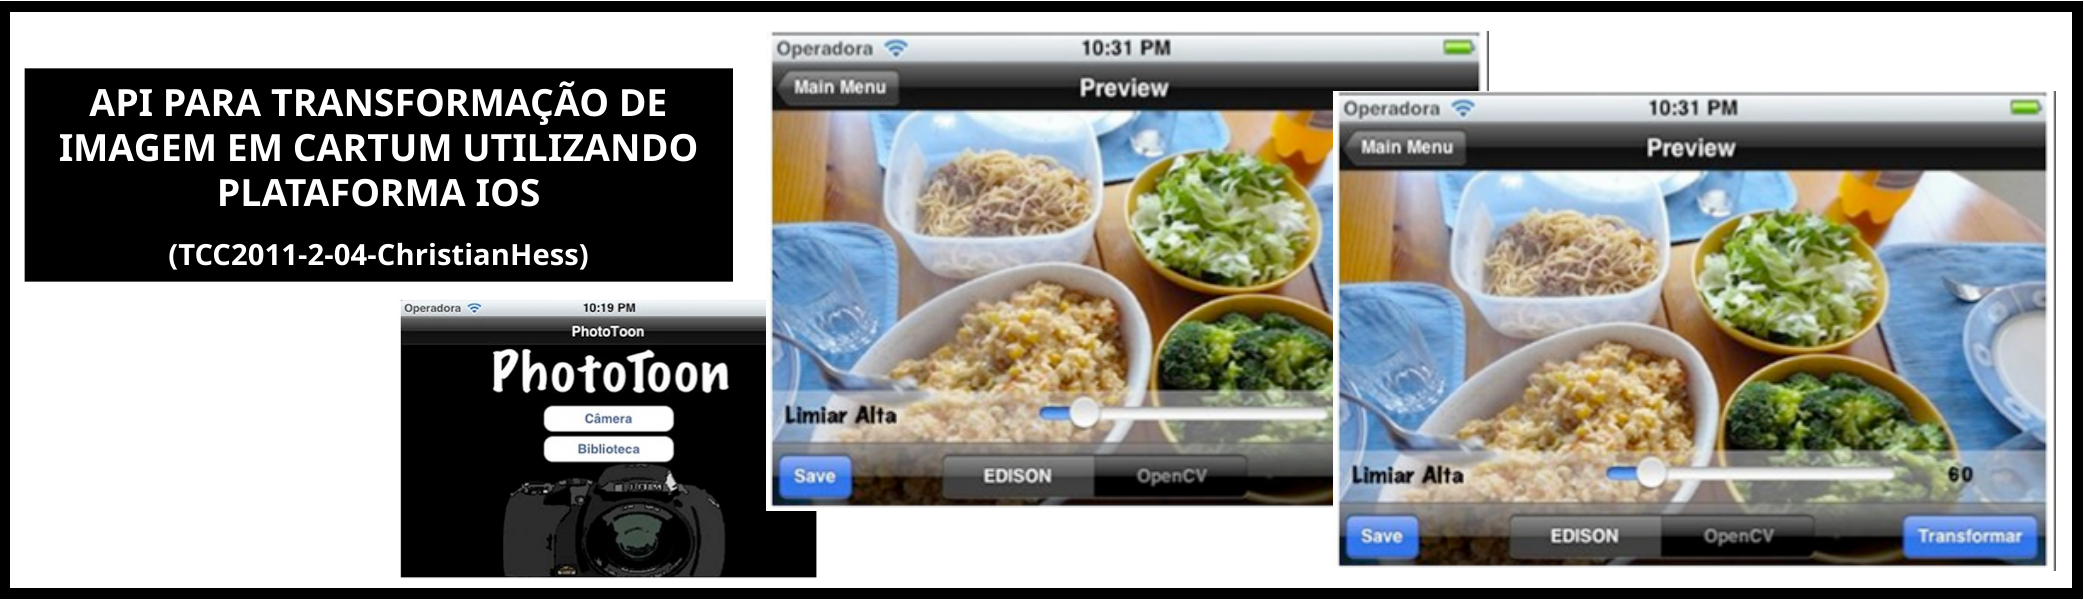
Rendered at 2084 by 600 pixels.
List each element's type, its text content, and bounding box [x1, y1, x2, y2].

picture [397, 30, 2056, 580]
table_header [10, 12, 2072, 588]
text_box API PARA TRANSFORMAÇÃO DE IMAGEM EM CARTUM UTILIZANDO PLATAFORMA IOS (TCC2011-2-04-ChristianHess) [24, 68, 733, 282]
